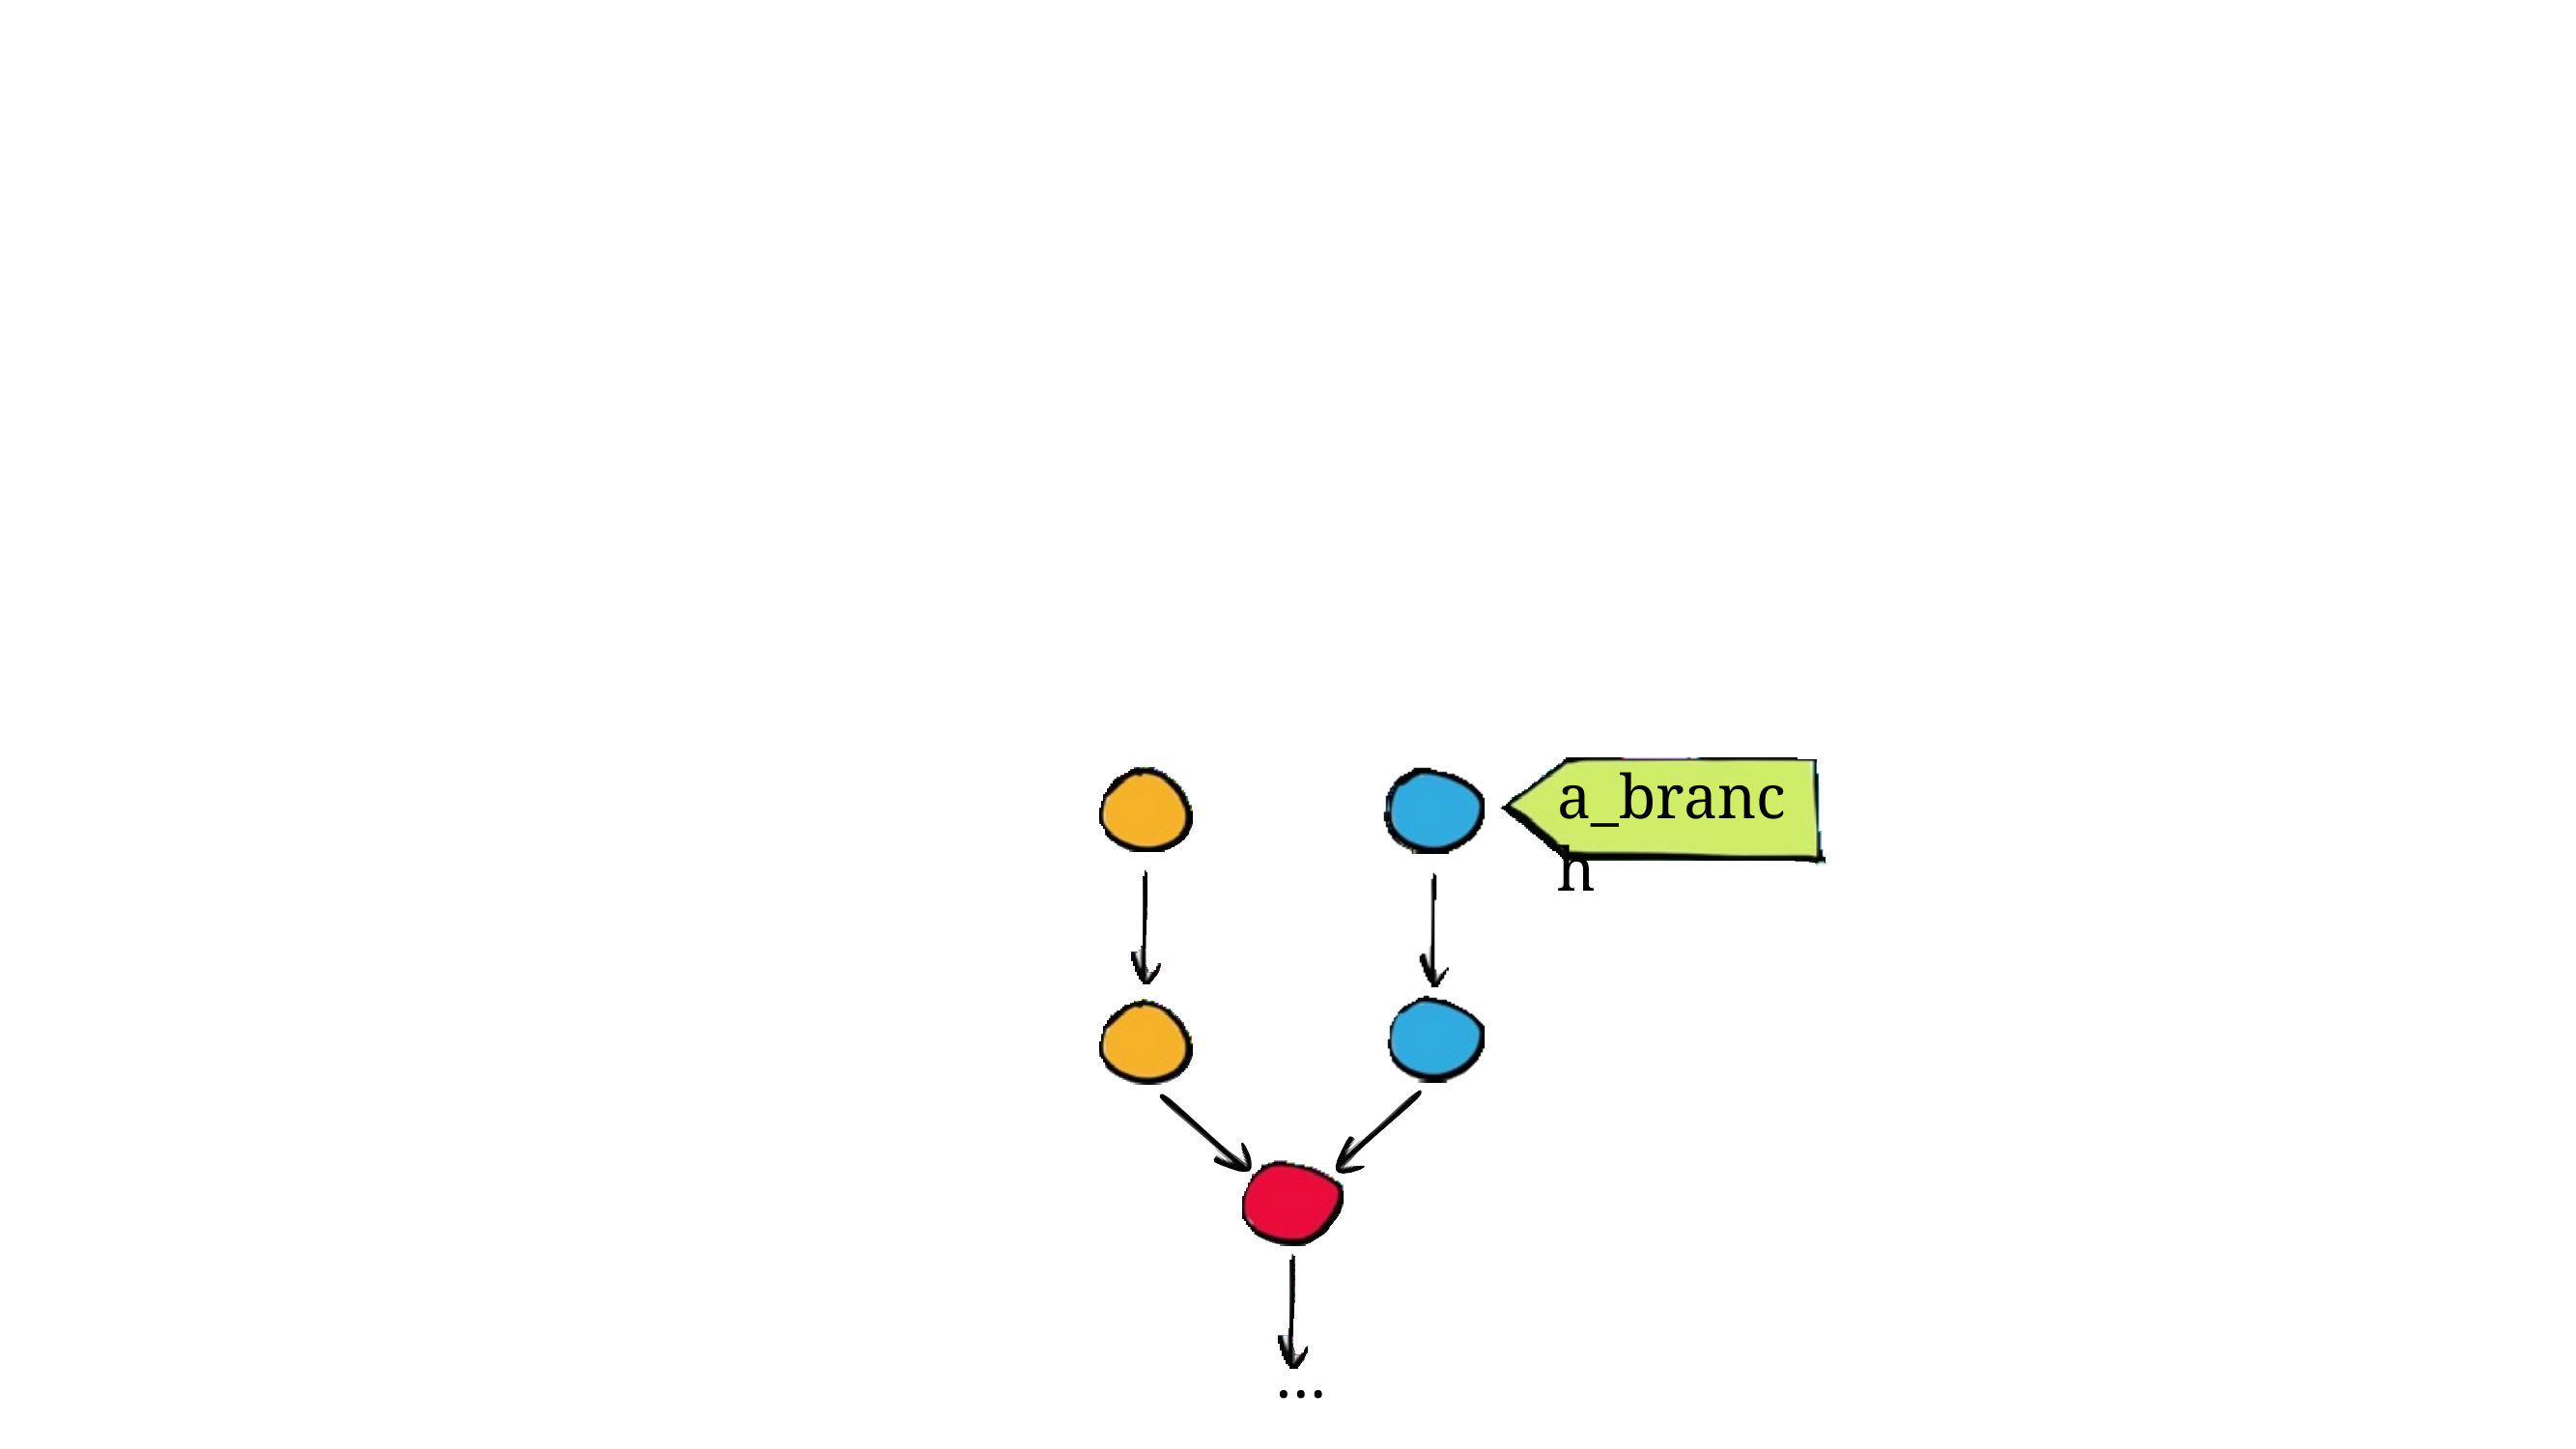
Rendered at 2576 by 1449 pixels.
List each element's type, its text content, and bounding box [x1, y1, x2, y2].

text_box [1384, 994, 1486, 1083]
text_box [1497, 754, 1826, 866]
text_box [1239, 1157, 1345, 1246]
text_box [1275, 1251, 1309, 1347]
text_box [1335, 1090, 1422, 1174]
text_box [1382, 766, 1486, 854]
text_box [1159, 1094, 1252, 1172]
text_box [1416, 871, 1449, 987]
text_box [1096, 996, 1193, 1085]
text_box … [1273, 1347, 1309, 1411]
text_box [1128, 867, 1161, 984]
text_box [1096, 764, 1193, 852]
text_box a_branch [1555, 758, 1801, 904]
